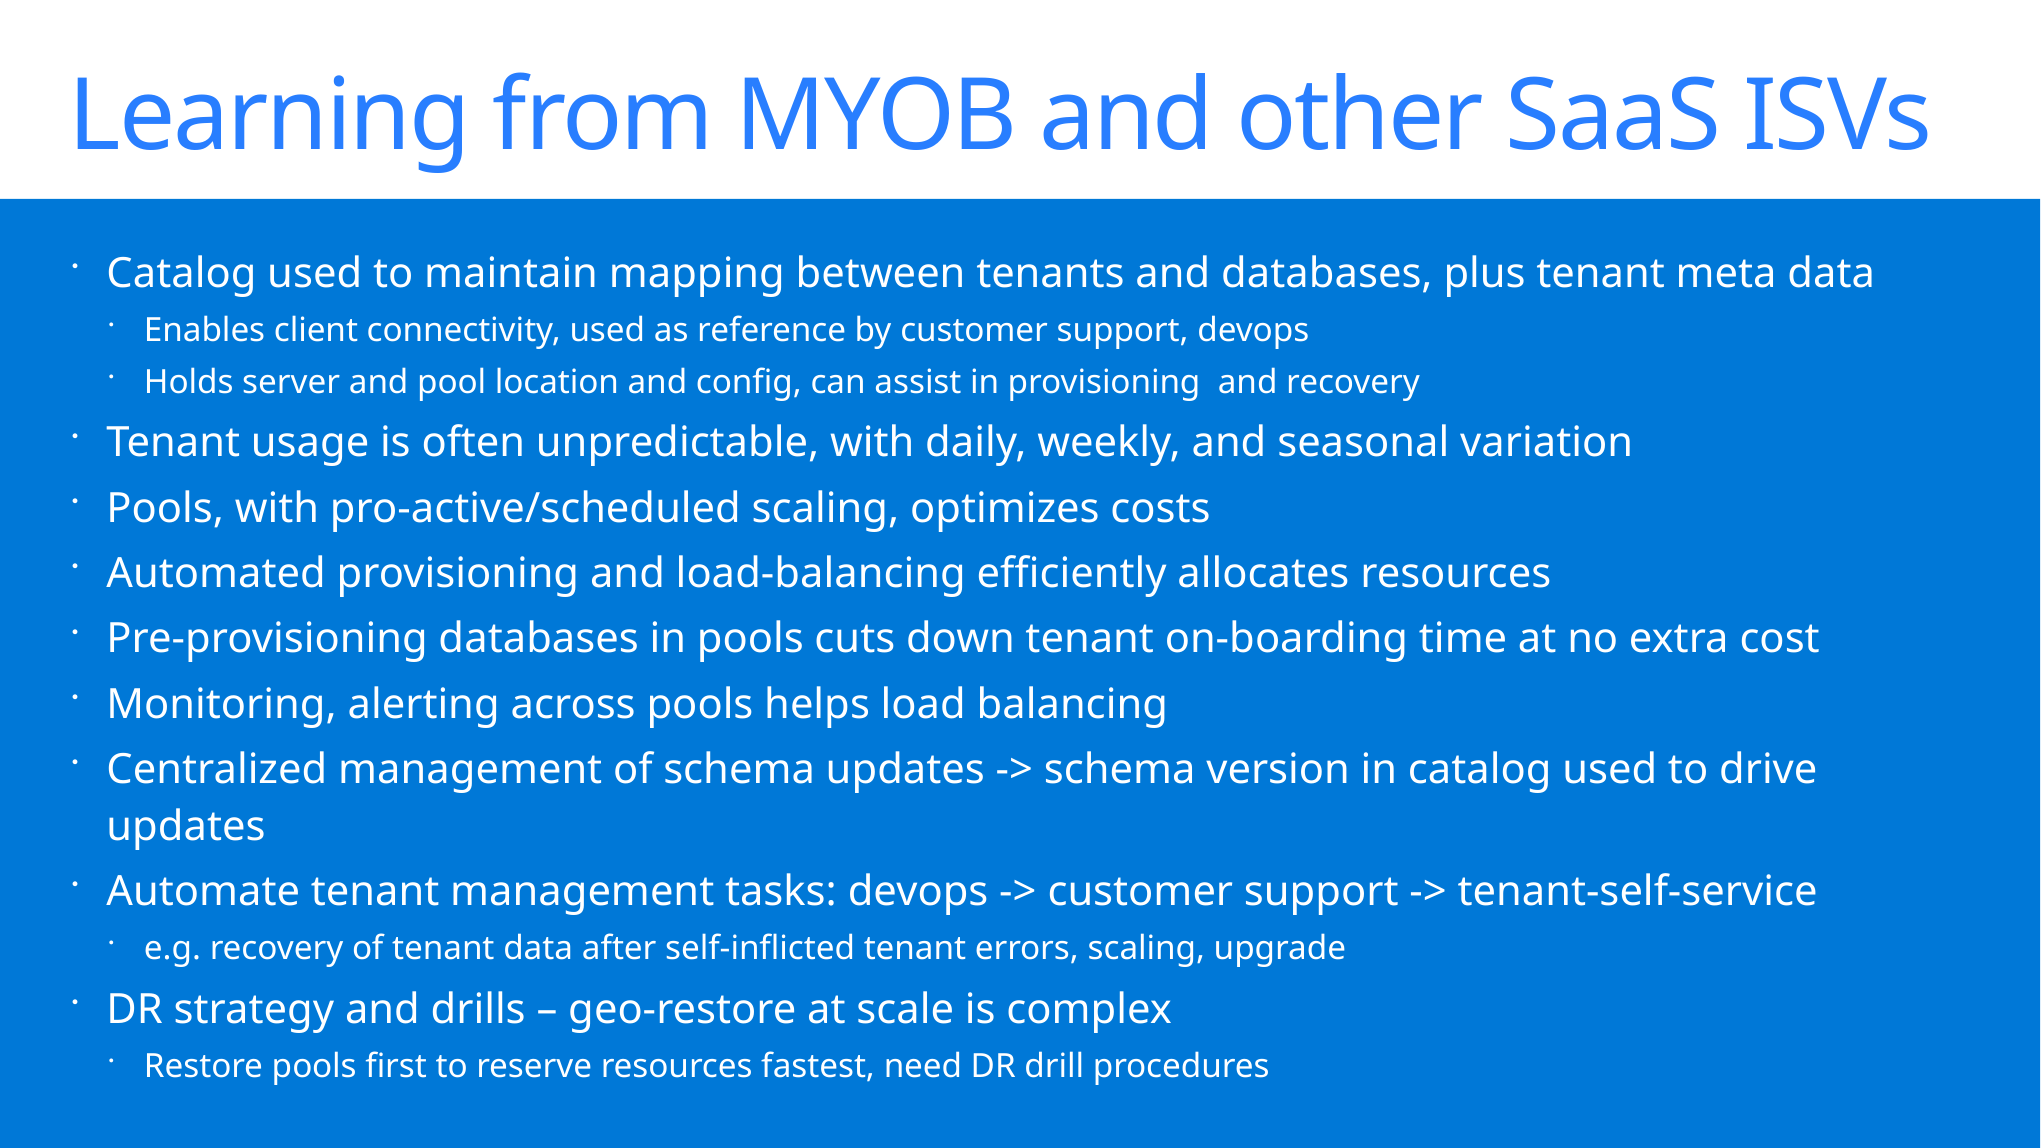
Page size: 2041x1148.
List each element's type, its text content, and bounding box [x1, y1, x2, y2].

title Learning from MYOB and other SaaS ISVs [45, 48, 1996, 199]
text_box [0, 198, 2041, 1148]
list Catalog used to maintain mapping between tenants and databases, plus tenant meta data Enables client connectivity, used as reference by customer support, devops Holds server and pool location and config, can assist in provisioning and recovery Tenant usage is often unpredictable, with daily, weekly, and seasonal variation Pools, with pro-active/scheduled scaling, optimizes costs Automated provisioning and load-balancing efficiently allocates resources Pre-provisioning databases in pools cuts down tenant on-boarding time at no extra cost Monitoring, alerting across pools helps load balancing Centralized management of schema updates -> schema version in catalog used to drive updates Automate tenant management tasks: devops -> customer support -> tenant-self-service e.g. recovery of tenant data after self-inflicted tenant errors, scaling, upgrade DR strategy and drills – geo-restore at scale is complex Restore pools first to reserve resources fastest, need DR drill procedures [45, 223, 1996, 1066]
